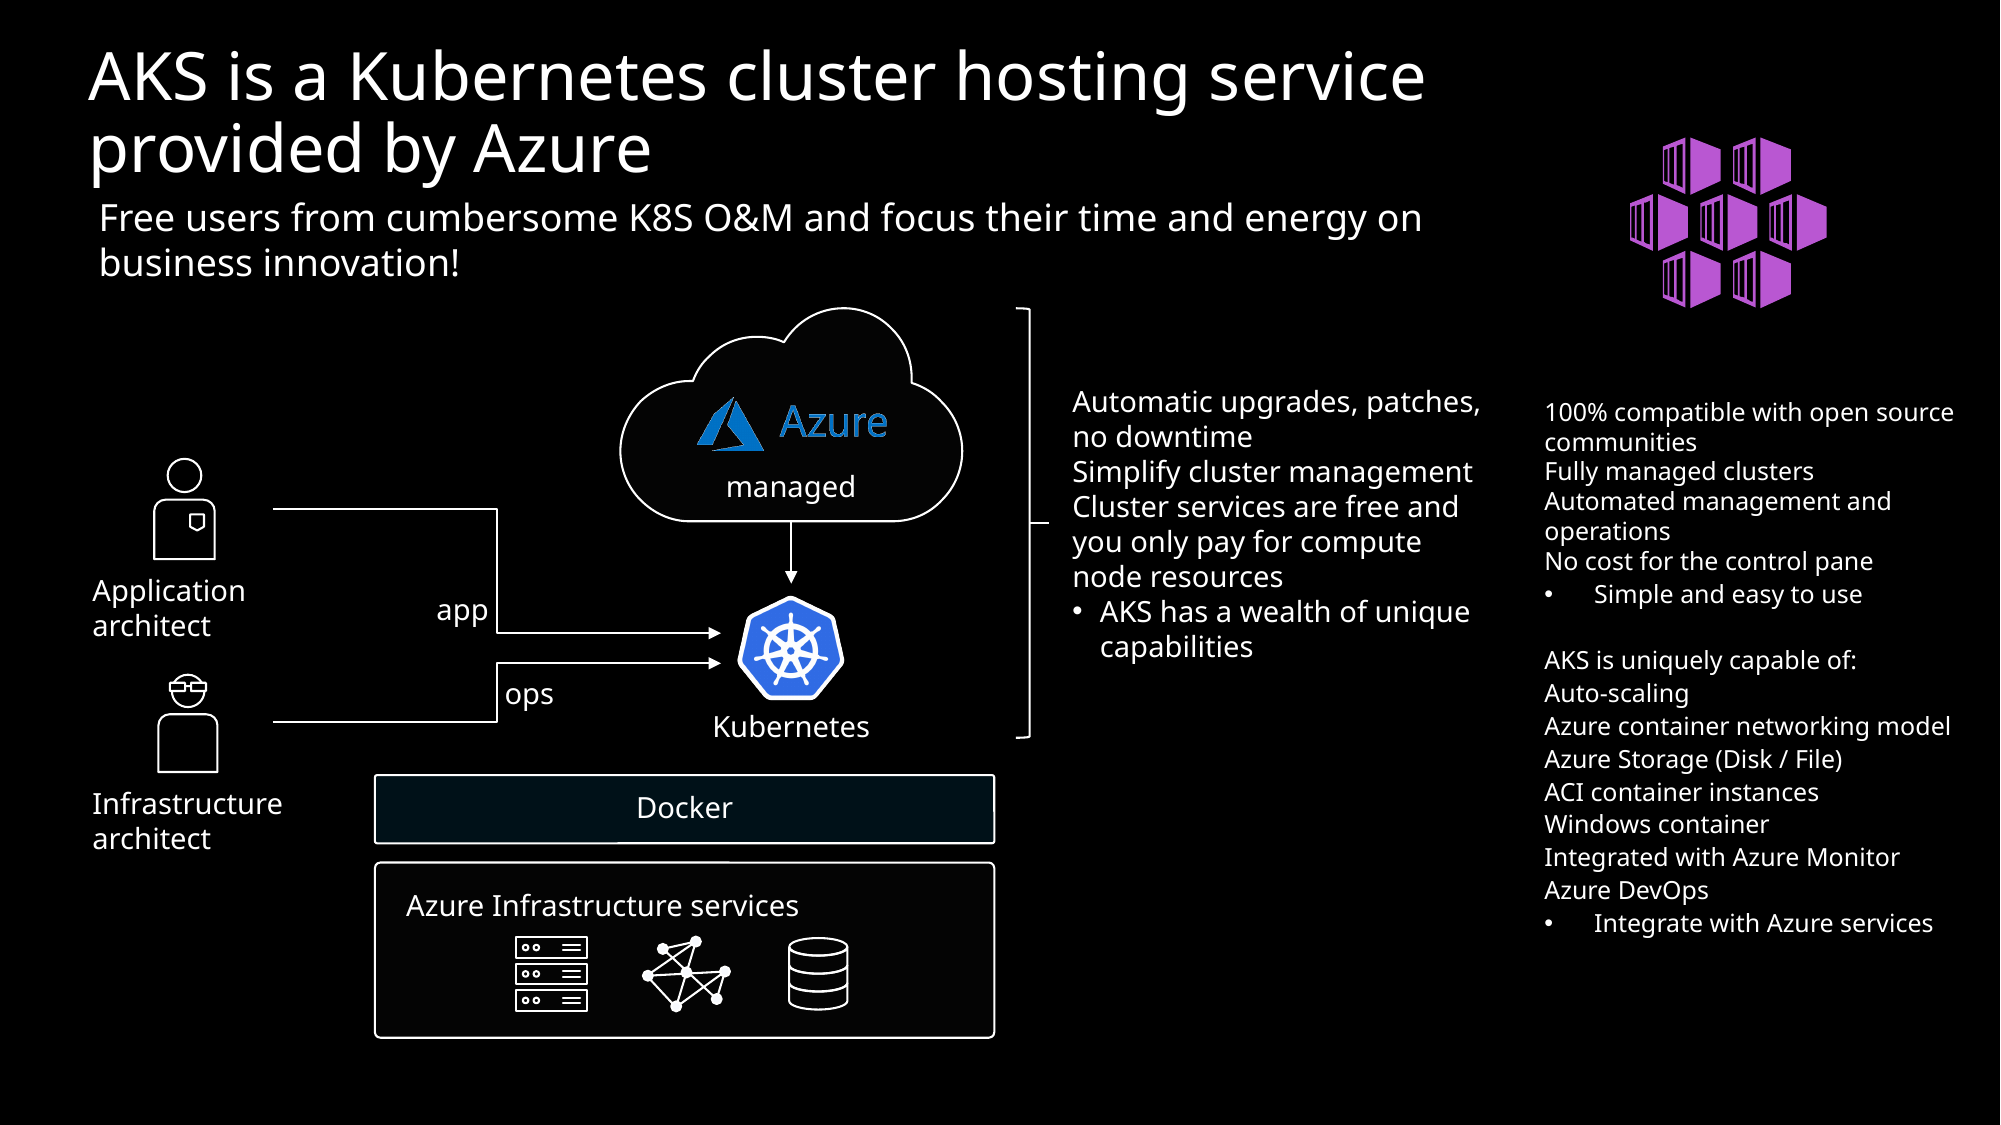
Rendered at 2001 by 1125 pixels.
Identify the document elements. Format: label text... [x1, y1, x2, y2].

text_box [1015, 308, 1050, 738]
text_box Docker [374, 774, 996, 845]
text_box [272, 508, 722, 722]
text_box Free users from cumbersome K8S O&M and focus their time and energy on business innovation! [68, 169, 1524, 349]
text_box [1662, 137, 1686, 195]
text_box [641, 934, 732, 1013]
text_box Automatic upgrades, patches, no downtime Simplify cluster management Cluster services are free and you only pay for compute node resources AKS has a wealth of unique capabilities [1072, 383, 1491, 663]
text_box [1662, 250, 1686, 308]
text_box [619, 349, 964, 523]
text_box [1760, 250, 1791, 309]
text_box Kubernetes [670, 708, 913, 744]
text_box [514, 935, 588, 1012]
text_box 100% compatible with open source communities Fully managed clusters Automated management and operations No cost for the control pane Simple and easy to use AKS is uniquely capable of: Auto-scaling Azure container networking model Azure Storage (Disk / File) ACI container instances Windows container Integrated with Azure Monitor Azure DevOps Integrate with Azure services [1544, 396, 1979, 1078]
text_box [1690, 137, 1721, 195]
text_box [788, 937, 848, 1010]
text_box [1727, 194, 1758, 251]
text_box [153, 458, 215, 560]
text_box [1760, 137, 1791, 195]
text_box Azure Infrastructure services [374, 861, 996, 1039]
picture [737, 594, 845, 702]
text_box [158, 674, 218, 773]
text_box [1630, 194, 1653, 251]
text_box Application architect [92, 572, 272, 678]
text_box [1733, 137, 1756, 195]
text_box [1733, 250, 1756, 308]
text_box [1796, 194, 1827, 251]
picture [688, 387, 895, 470]
text_box managed [670, 468, 913, 504]
text_box AKS is a Kubernetes cluster hosting service provided by Azure [73, 35, 1509, 195]
text_box [1700, 194, 1723, 251]
text_box Infrastructure architect [92, 785, 299, 891]
text_box [1769, 194, 1792, 251]
text_box [1658, 194, 1688, 251]
text_box [1690, 250, 1721, 309]
